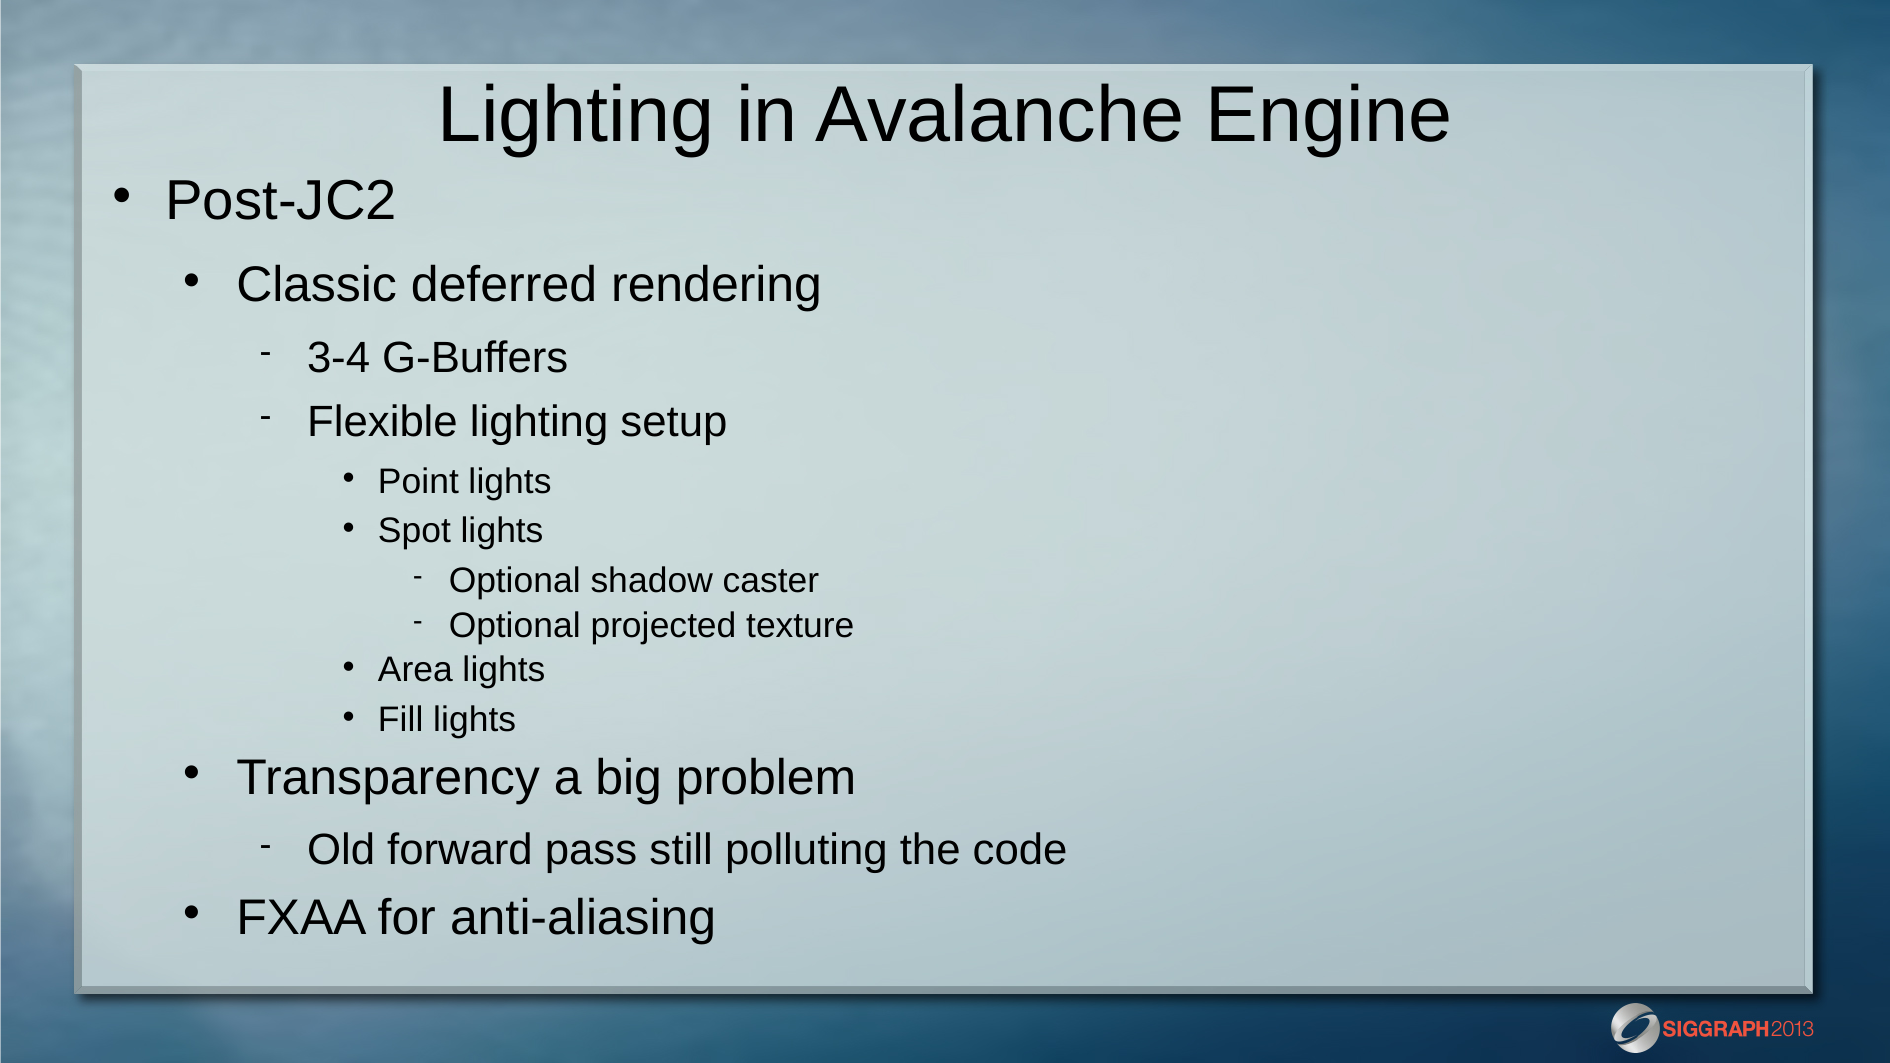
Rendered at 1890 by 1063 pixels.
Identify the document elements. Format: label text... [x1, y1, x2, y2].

title Lighting in Avalanche Engine [94, 59, 1796, 165]
list Post-JC2 Classic deferred rendering 3-4 G-Buffers Flexible lighting setup Point lights Spot lights Optional shadow caster Optional projected texture Area lights Fill lights Transparency a big problem Old forward pass still polluting the code FXAA for anti-aliasing [94, 165, 1796, 993]
picture [0, 0, 1890, 1063]
